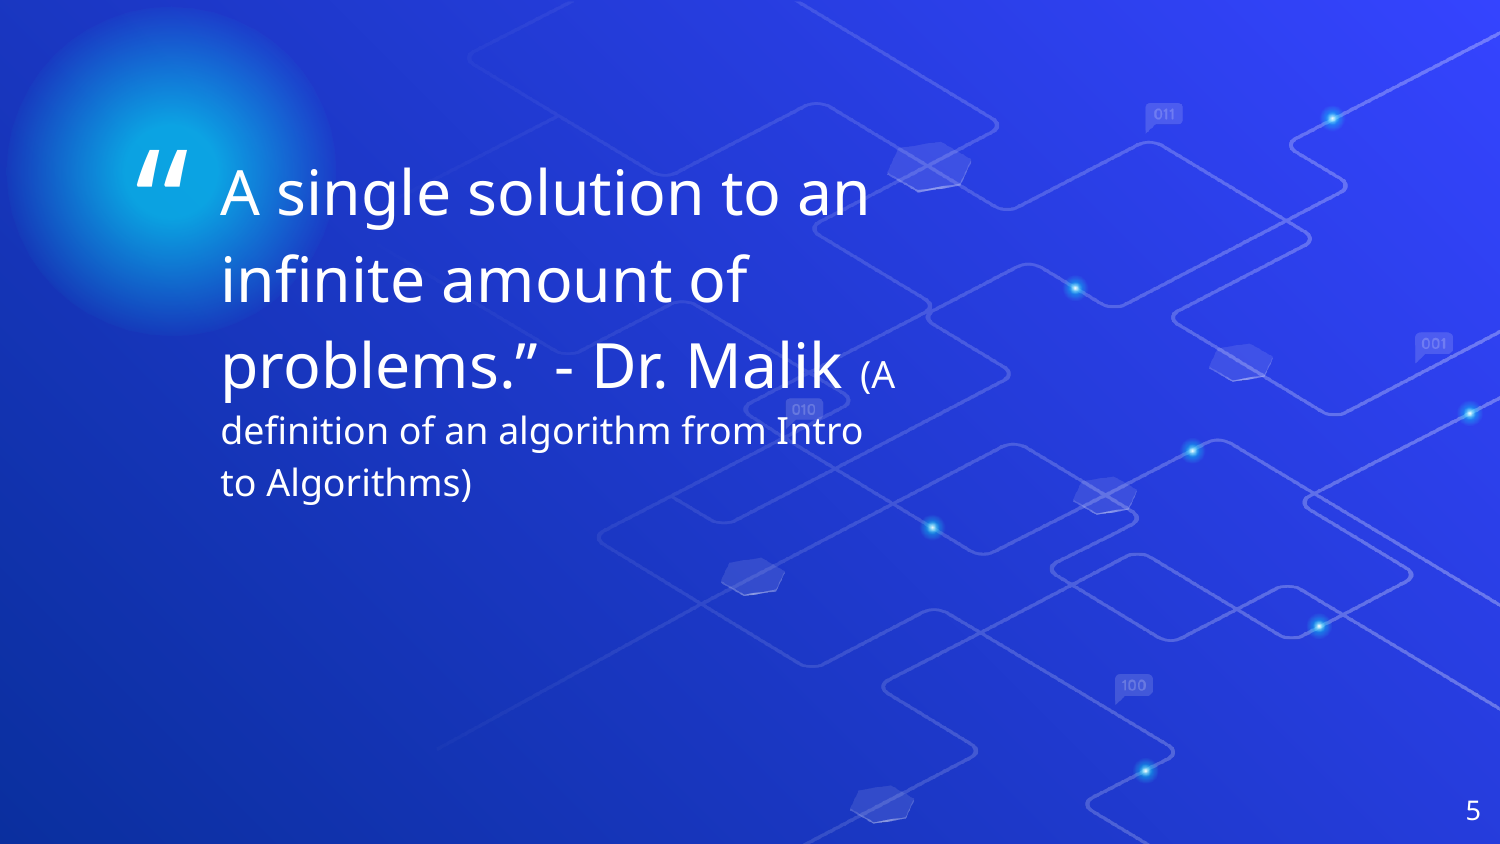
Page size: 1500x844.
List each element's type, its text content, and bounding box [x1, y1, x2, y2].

list A single solution to an infinite amount of problems.” - Dr. Malik (A definition of an algorithm from Intro to Algorithms) [220, 142, 908, 748]
picture [0, 0, 1500, 844]
slide_number ‹#› [1391, 779, 1482, 844]
